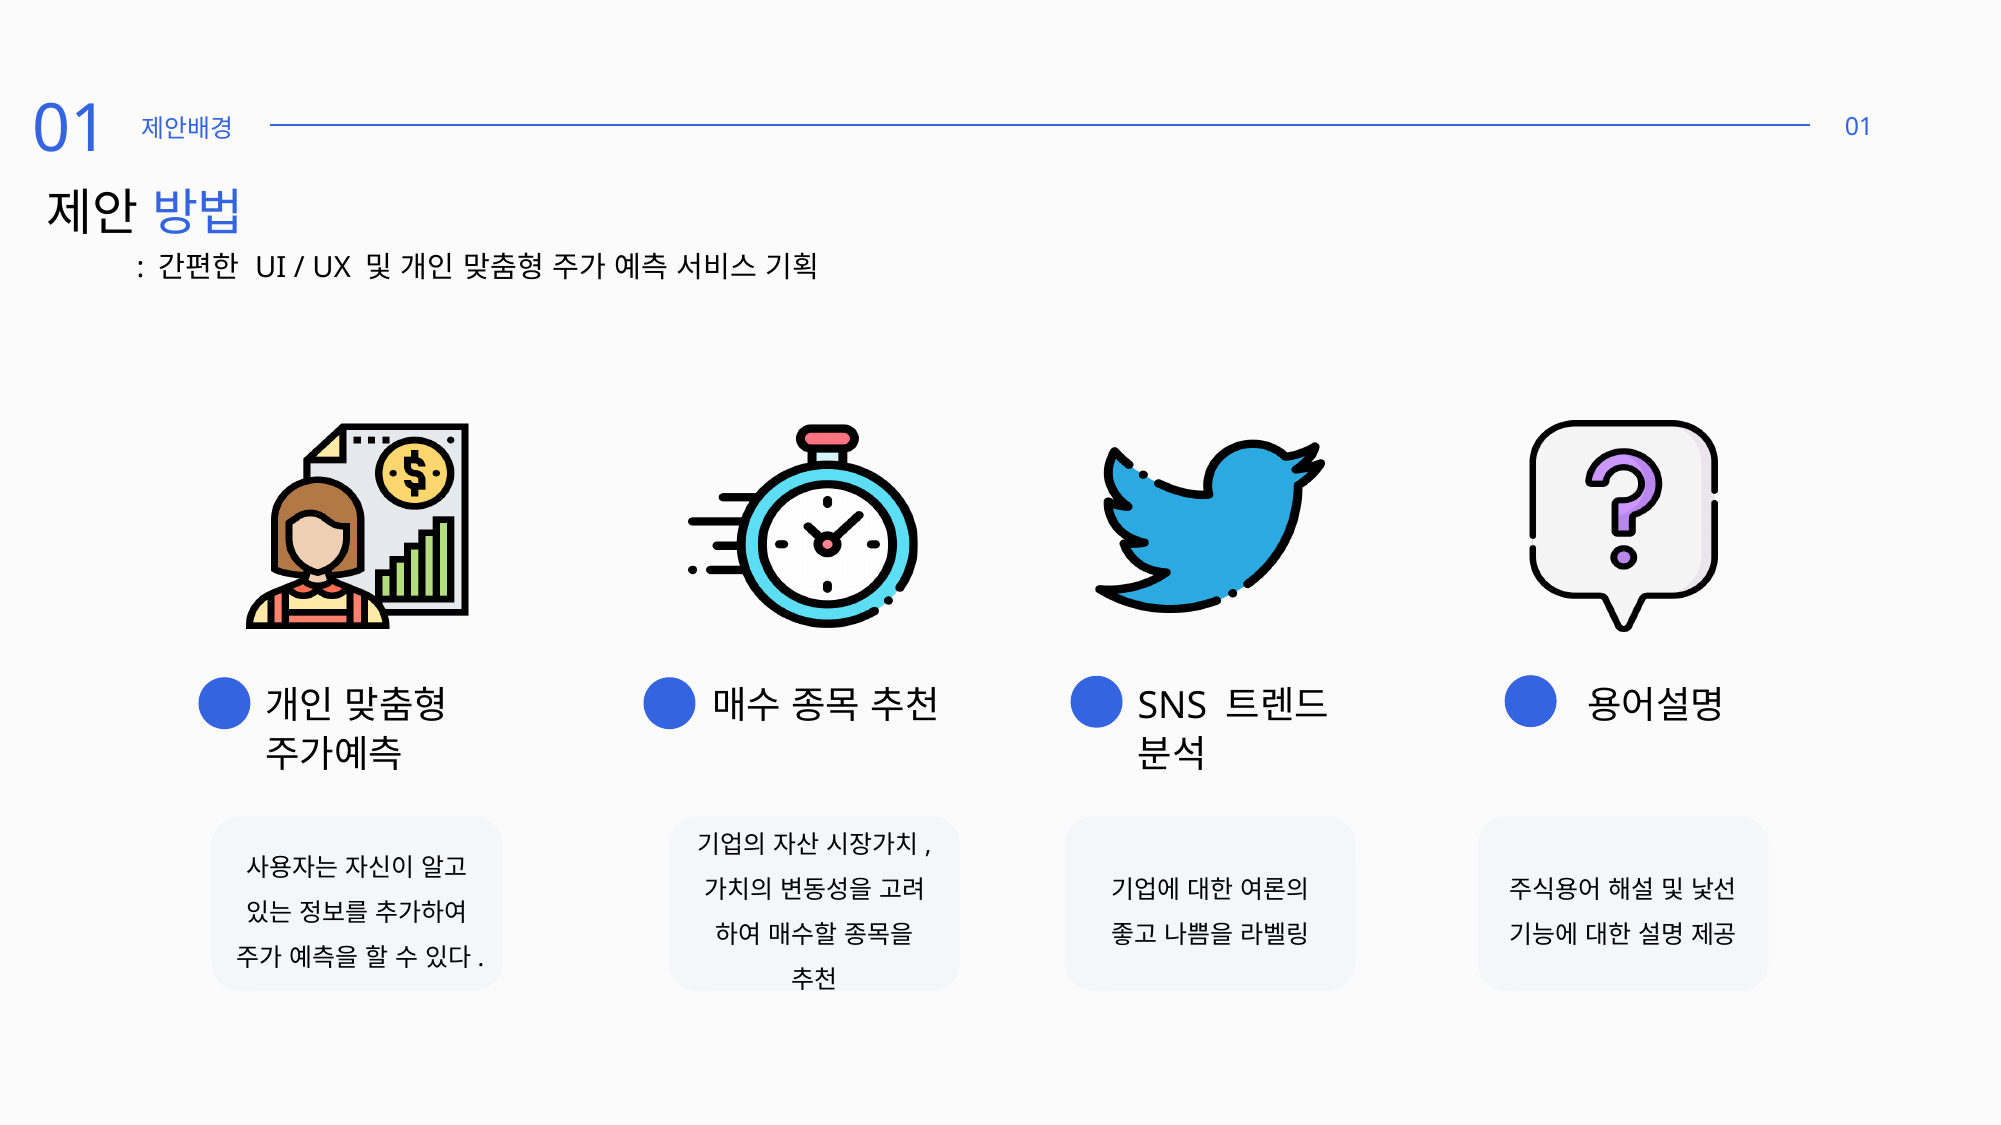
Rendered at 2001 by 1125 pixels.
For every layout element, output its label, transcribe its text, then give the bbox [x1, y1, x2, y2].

text_box [1507, 419, 1739, 632]
text_box 주식용어 해설 및 낯선 기능에 대한 설명 제공 [1476, 815, 1770, 993]
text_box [640, 670, 974, 735]
text_box : 간편한 UI / UX 및 개인 맞춤형 주가 예측 서비스 기획 [121, 241, 1091, 292]
text_box [241, 419, 473, 632]
text_box 기업의 자산 시장가치, 가치의 변동성을 고려 하여 매수할 종목을 추천 [668, 815, 962, 993]
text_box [1501, 670, 1745, 735]
text_box 01 [1830, 102, 1897, 148]
text_box [1094, 419, 1326, 632]
text_box 사용자는 자신이 알고 있는 정보를 추가하여 주가 예측을 할 수 있다. [210, 815, 504, 993]
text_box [1067, 670, 1368, 784]
text_box 제안 방법 [31, 173, 618, 248]
text_box 01 [17, 77, 179, 172]
text_box [687, 419, 919, 632]
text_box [195, 670, 519, 784]
text_box 기업에 대한 여론의 좋고 나쁨을 라벨링 [1063, 815, 1357, 993]
text_box 제안배경 [179, 105, 249, 150]
